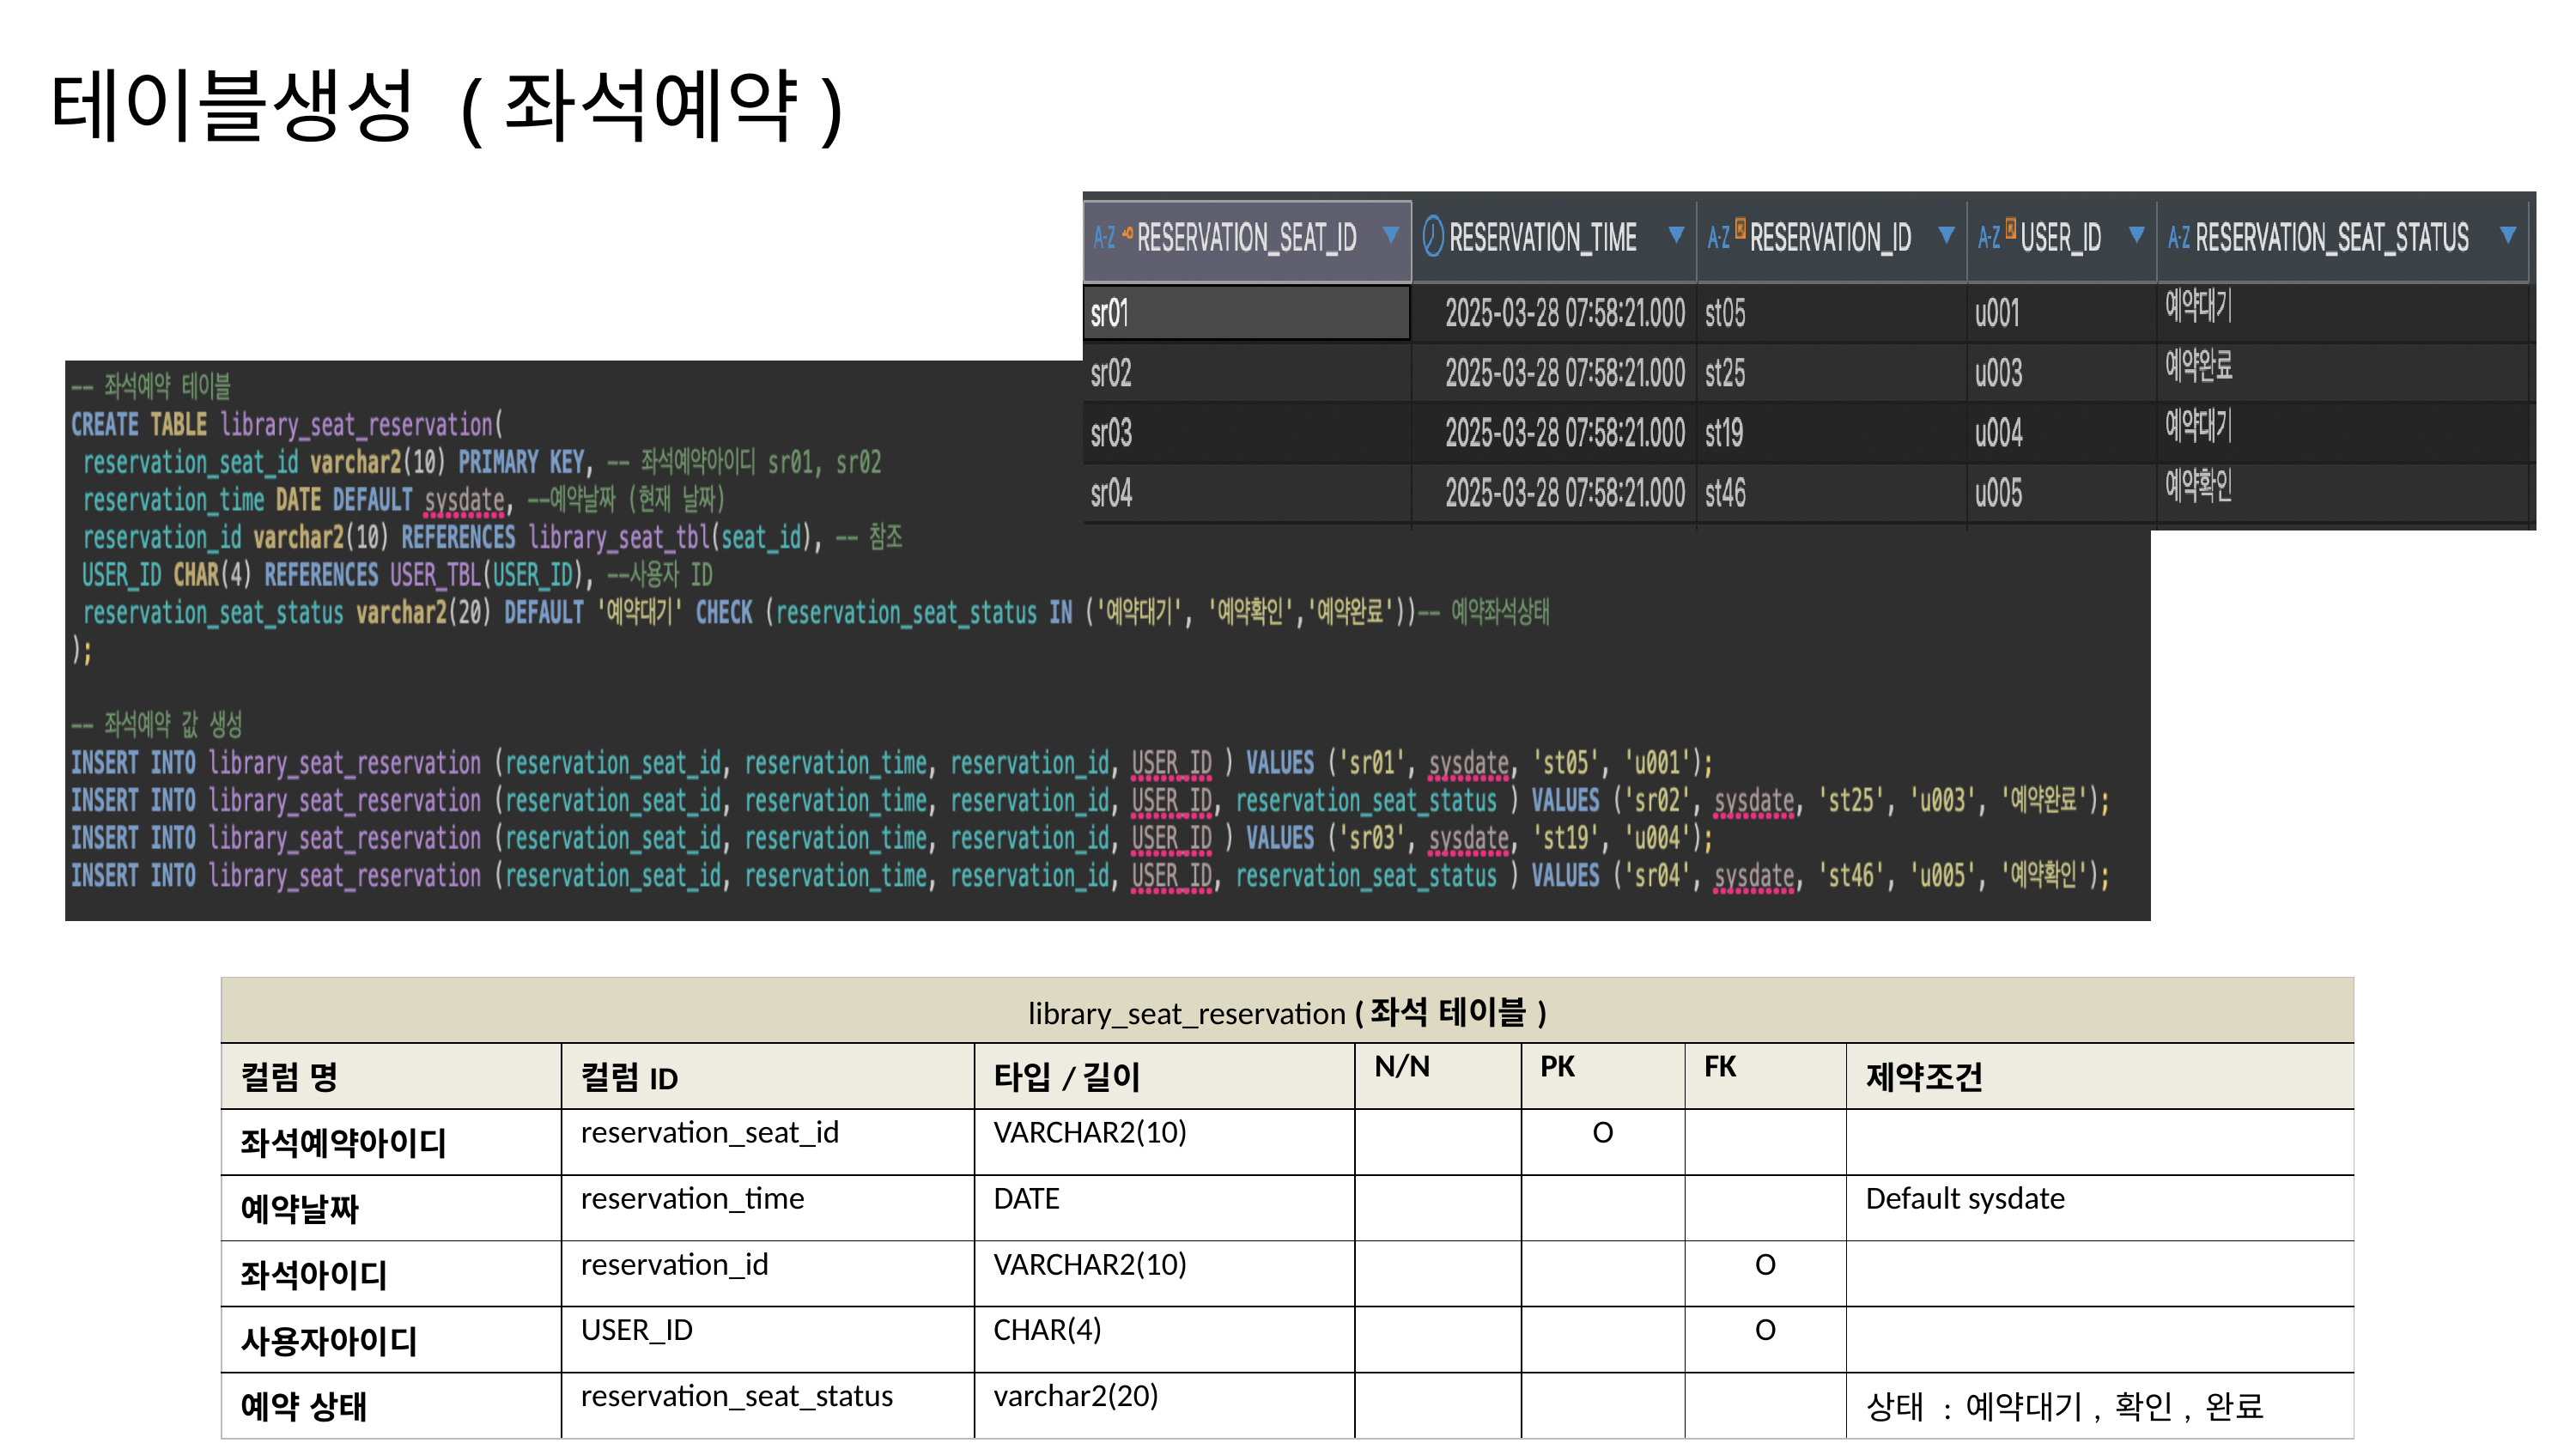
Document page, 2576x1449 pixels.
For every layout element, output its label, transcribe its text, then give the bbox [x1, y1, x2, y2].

table_cell [1686, 1176, 1846, 1240]
table_cell reservation_seat_status [562, 1373, 974, 1438]
table_cell CHAR(4) [975, 1307, 1354, 1372]
table_cell reservation_time [562, 1176, 974, 1240]
table_cell [1522, 1176, 1685, 1240]
table_cell FK [1686, 1044, 1846, 1108]
table_cell [1847, 1241, 2354, 1306]
table_cell O [1686, 1241, 1846, 1306]
table_cell [1356, 1110, 1521, 1174]
table_cell O [1686, 1307, 1846, 1372]
table_cell [1356, 1307, 1521, 1372]
table_cell varchar2(20) [975, 1373, 1354, 1438]
table_cell [1686, 1110, 1846, 1174]
table_cell 제약조건 [1847, 1044, 2354, 1108]
table_cell VARCHAR2(10) [975, 1110, 1354, 1174]
table_cell VARCHAR2(10) [975, 1241, 1354, 1306]
table_cell 상태 : 예약대기, 확인, 완료 [1847, 1373, 2354, 1438]
table_cell [1356, 1176, 1521, 1240]
table_cell [1356, 1241, 1521, 1306]
table_cell N/N [1356, 1044, 1521, 1108]
table_cell 좌석예약아이디 [222, 1110, 561, 1174]
table_cell [1686, 1373, 1846, 1438]
table_cell reservation_id [562, 1241, 974, 1306]
table_cell DATE [975, 1176, 1354, 1240]
table_cell 컬럼ID [562, 1044, 974, 1108]
table_cell [1356, 1373, 1521, 1438]
table_cell [1522, 1307, 1685, 1372]
table_cell PK [1522, 1044, 1685, 1108]
table_cell 컬럼 명 [222, 1044, 561, 1108]
table_cell 사용자아이디 [222, 1307, 561, 1372]
table_cell 타입/길이 [975, 1044, 1354, 1108]
table_cell reservation_seat_id [562, 1110, 974, 1174]
table_cell 예약 상태 [222, 1373, 561, 1438]
table_cell [1522, 1241, 1685, 1306]
table_cell 예약날짜 [222, 1176, 561, 1240]
table_cell 좌석아이디 [222, 1241, 561, 1306]
table_cell O [1522, 1110, 1685, 1174]
table_cell USER_ID [562, 1307, 974, 1372]
table_cell [1522, 1373, 1685, 1438]
table_cell [1847, 1110, 2354, 1174]
picture [64, 191, 2537, 921]
table_header library_seat_reservation (좌석 테이블) [222, 978, 2354, 1042]
table_cell [1847, 1307, 2354, 1372]
title 테이블생성 (좌석예약) [35, 15, 1196, 159]
table_cell Default sysdate [1847, 1176, 2354, 1240]
